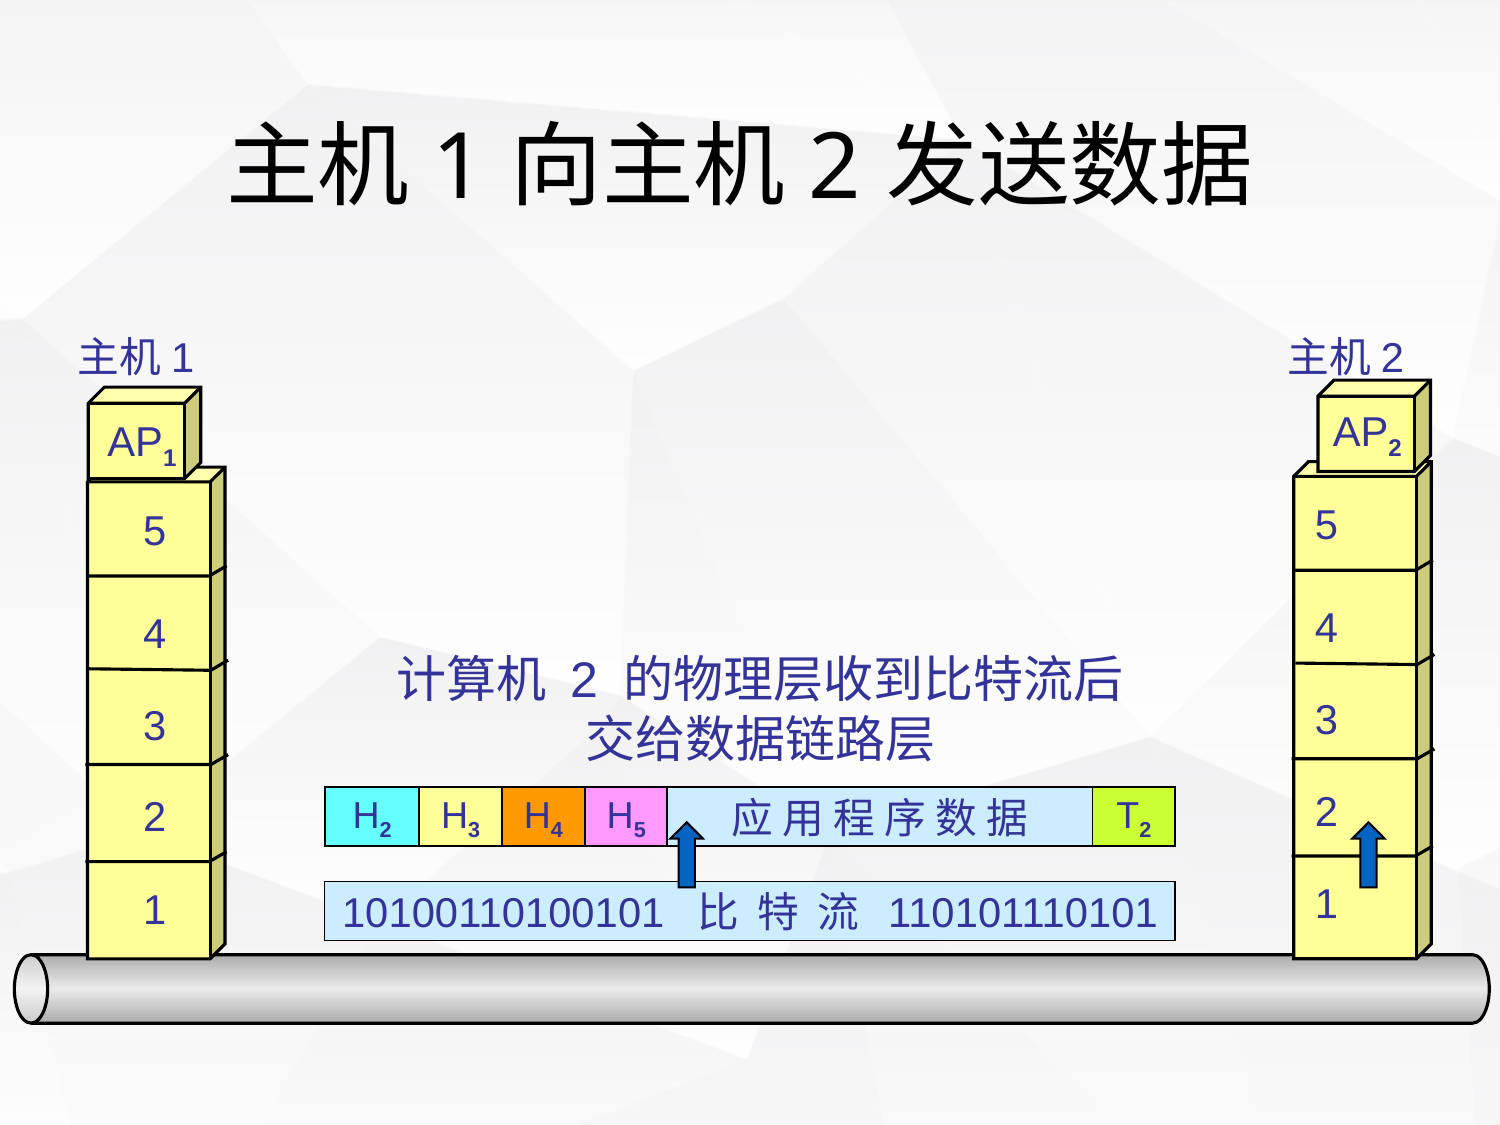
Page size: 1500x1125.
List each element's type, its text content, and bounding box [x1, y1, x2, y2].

text_box 10100110100101 比 特 流 110101110101 [324, 881, 1176, 941]
text_box 计算机 2 的物理层收到比特流后 交给数据链路层 [381, 640, 1139, 775]
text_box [670, 822, 1385, 888]
picture [0, 0, 1500, 1125]
text_box [1317, 380, 1431, 472]
text_box 3 [128, 690, 182, 756]
text_box 2 [1300, 777, 1354, 822]
text_box [88, 387, 201, 479]
text_box 5 [1300, 490, 1354, 556]
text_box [324, 787, 1176, 847]
text_box [1385, 846, 1433, 856]
text_box [87, 576, 211, 764]
text_box 5 [128, 496, 182, 562]
text_box 主机 1 [63, 323, 209, 389]
text_box [1293, 461, 1432, 570]
text_box [85, 754, 229, 765]
text_box [1293, 571, 1417, 758]
text_box 4 [128, 599, 182, 665]
text_box 2 [128, 782, 182, 848]
text_box [1293, 560, 1433, 571]
text_box 主机 2 [1272, 323, 1419, 389]
text_box 1 [1300, 888, 1354, 935]
text_box [1293, 848, 1432, 959]
text_box [14, 954, 1490, 1024]
text_box [87, 467, 225, 575]
text_box AP2 [1318, 397, 1417, 469]
text_box [1291, 748, 1435, 759]
text_box [85, 851, 227, 862]
text_box 3 [1300, 685, 1354, 750]
text_box [87, 765, 211, 861]
text_box [1293, 759, 1417, 849]
text_box [1295, 654, 1435, 665]
text_box [87, 854, 225, 959]
text_box 4 [1300, 593, 1354, 659]
title 主机 1 向主机 2 发送数据 [103, 59, 1397, 278]
text_box AP1 [92, 407, 192, 479]
text_box [89, 660, 229, 671]
text_box 1 [128, 875, 182, 941]
text_box [87, 565, 227, 576]
